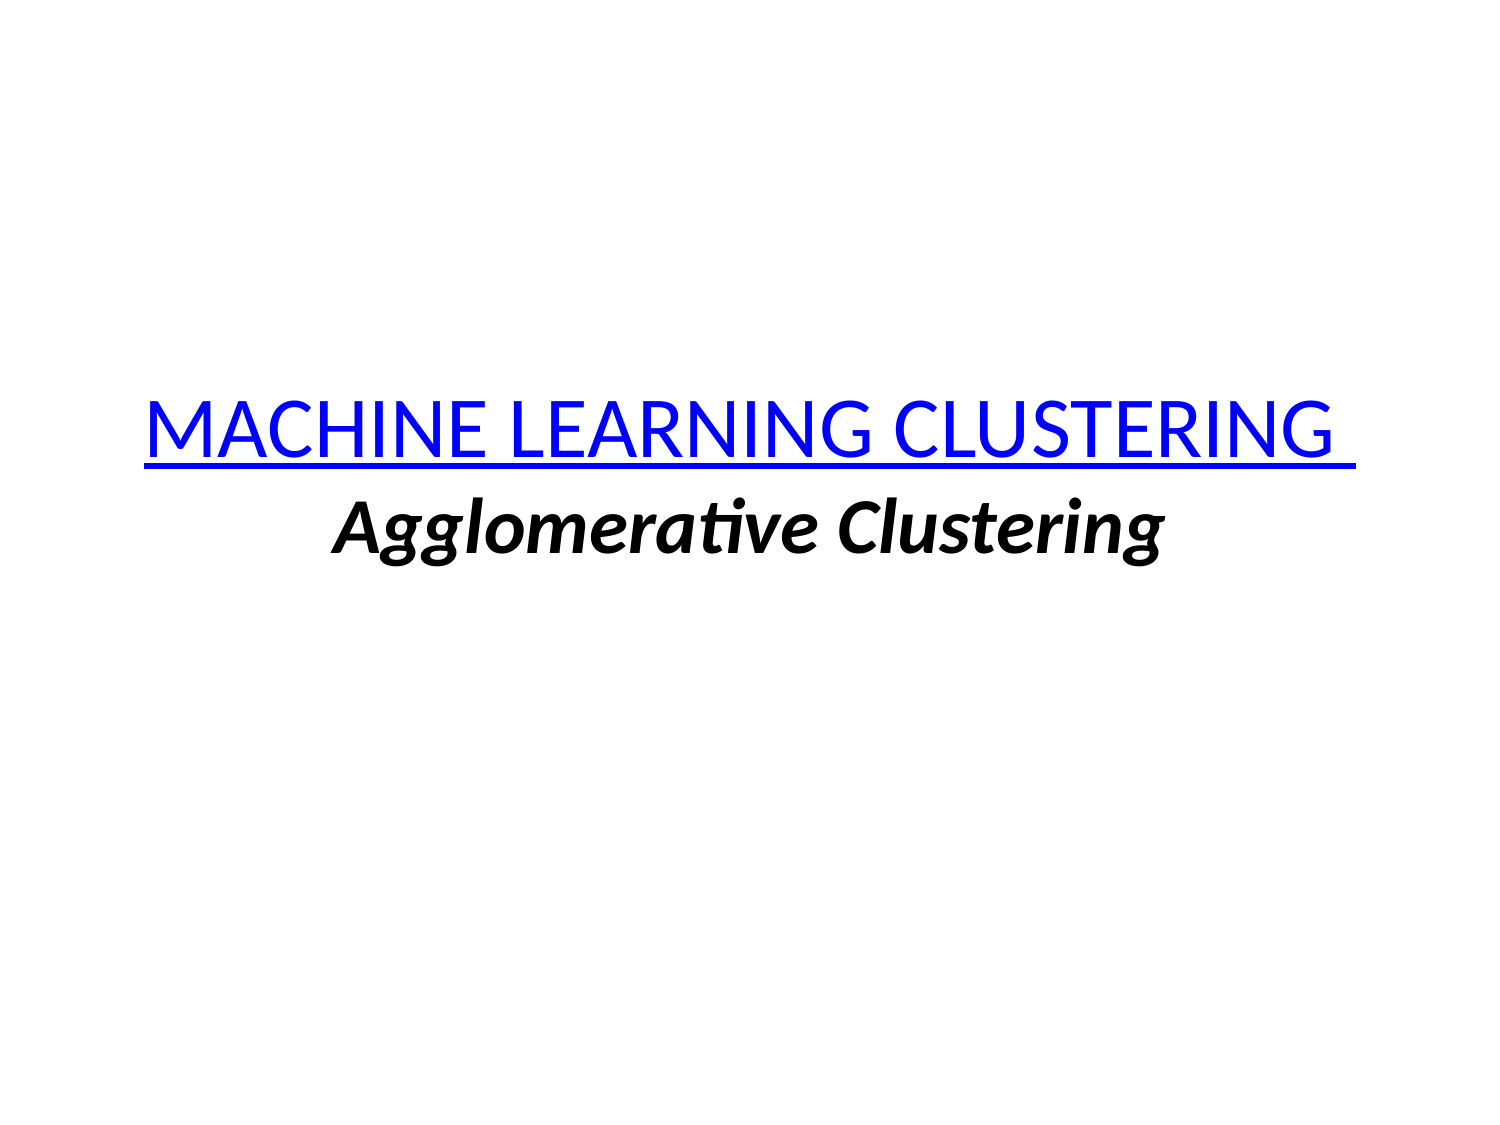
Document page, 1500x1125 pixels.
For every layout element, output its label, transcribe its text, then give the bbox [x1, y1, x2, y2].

title MACHINE LEARNING CLUSTERING Agglomerative Clustering [112, 349, 1388, 591]
